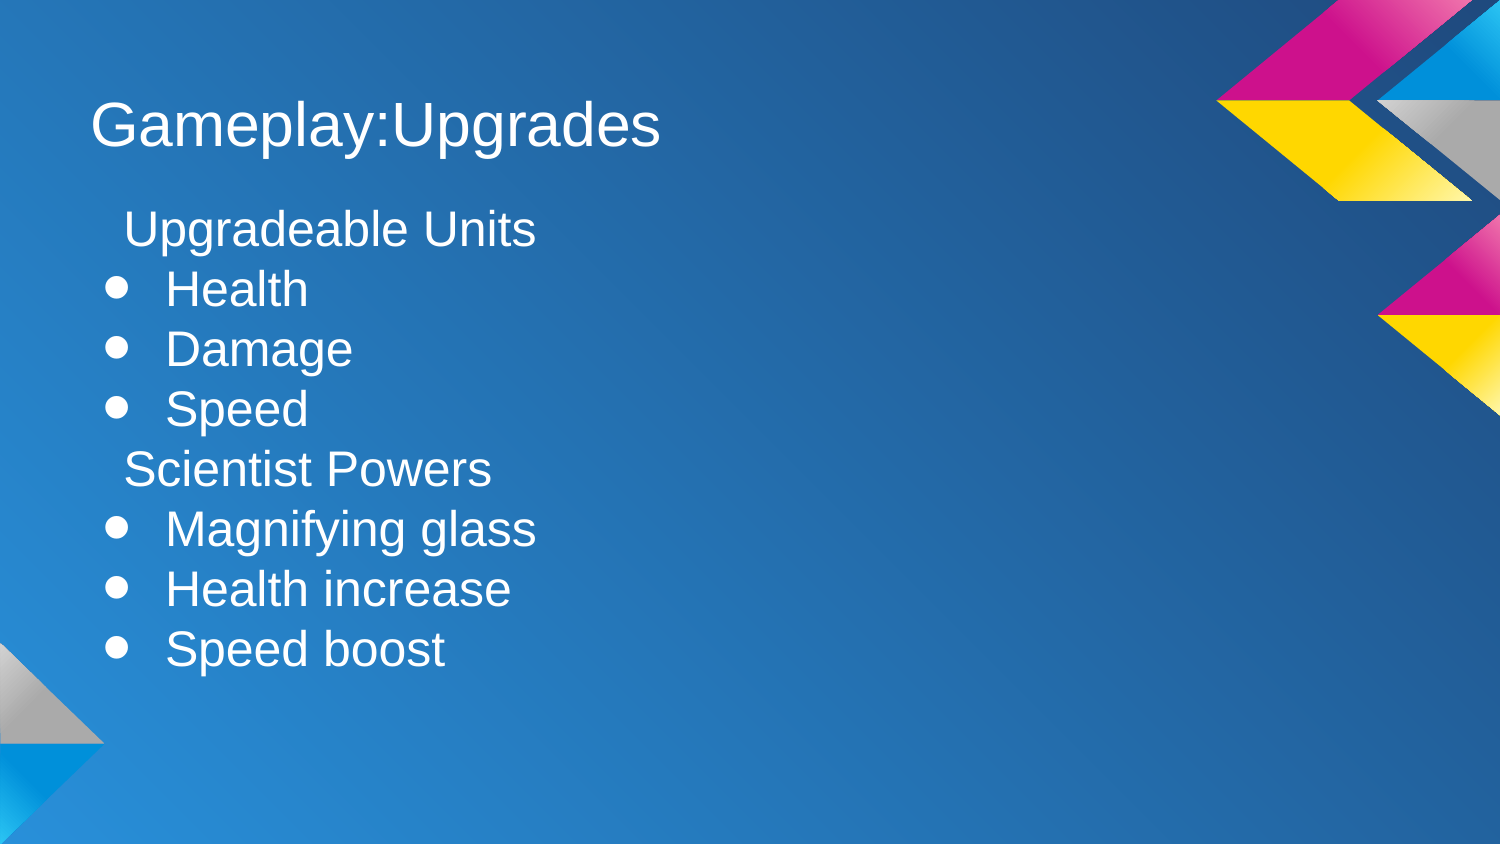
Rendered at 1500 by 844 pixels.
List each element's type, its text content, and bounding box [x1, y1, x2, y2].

list Upgradeable Units Health Damage Speed Scientist Powers Magnifying glass Health increase Speed boost [75, 181, 1425, 777]
title Gameplay:Upgrades [75, 33, 1204, 175]
